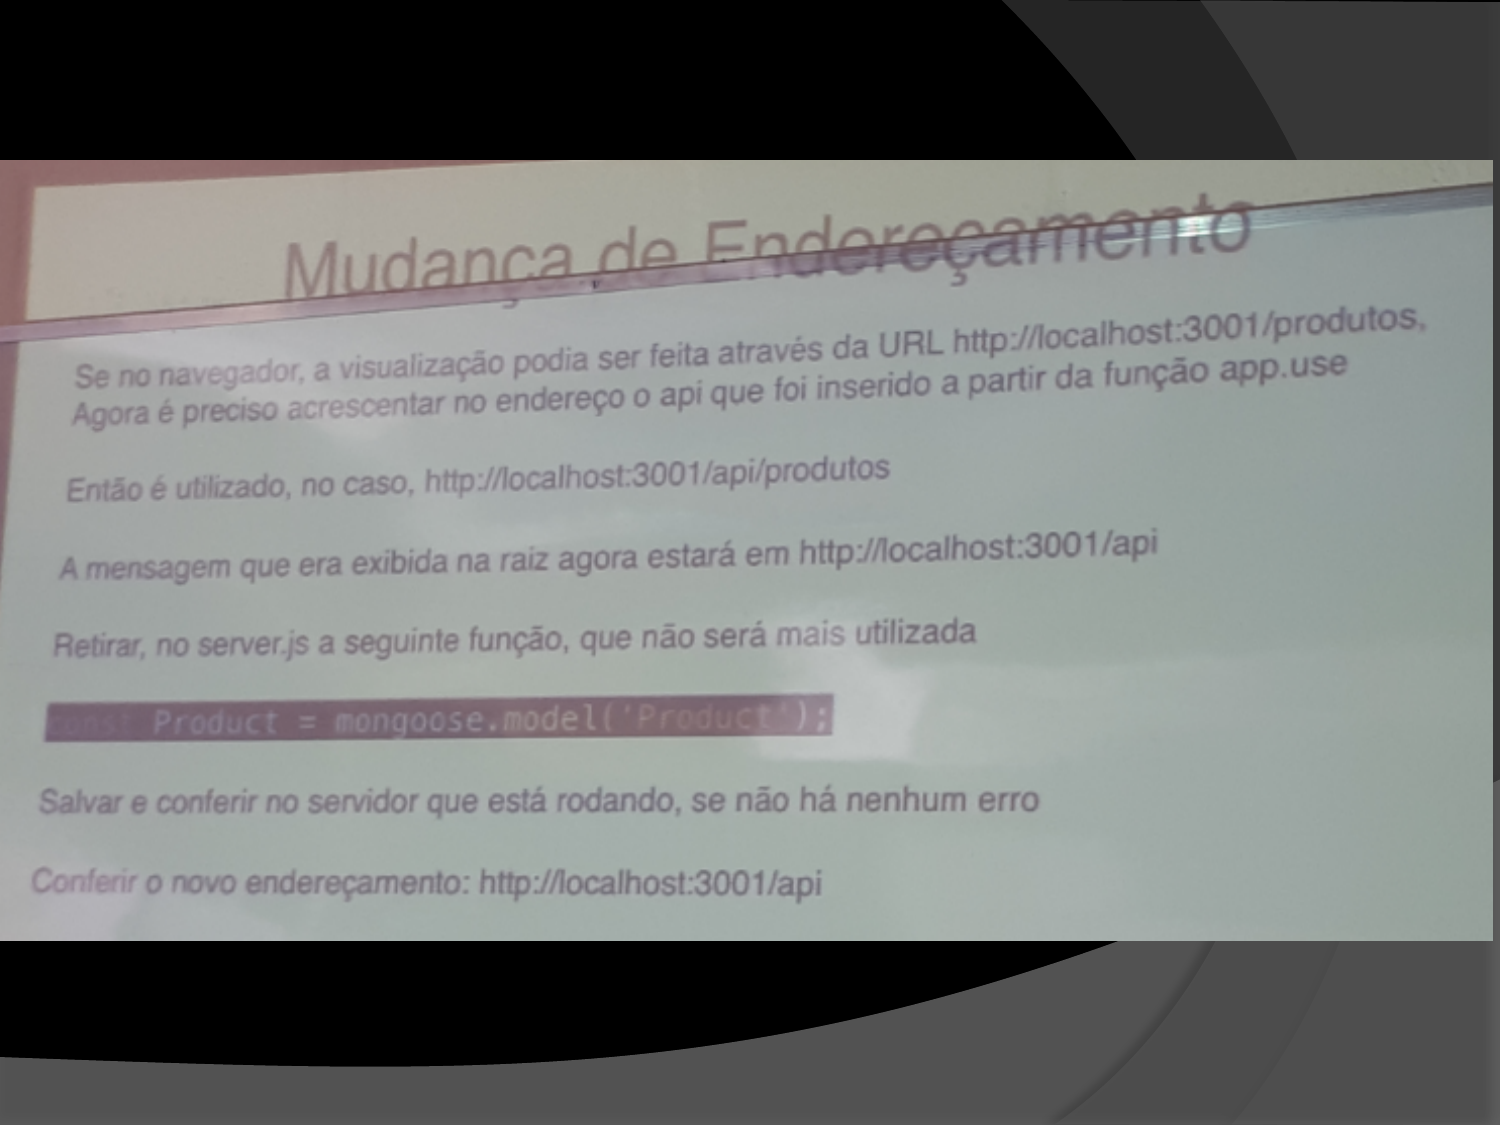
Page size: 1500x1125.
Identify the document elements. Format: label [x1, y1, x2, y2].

picture [0, 160, 1493, 941]
